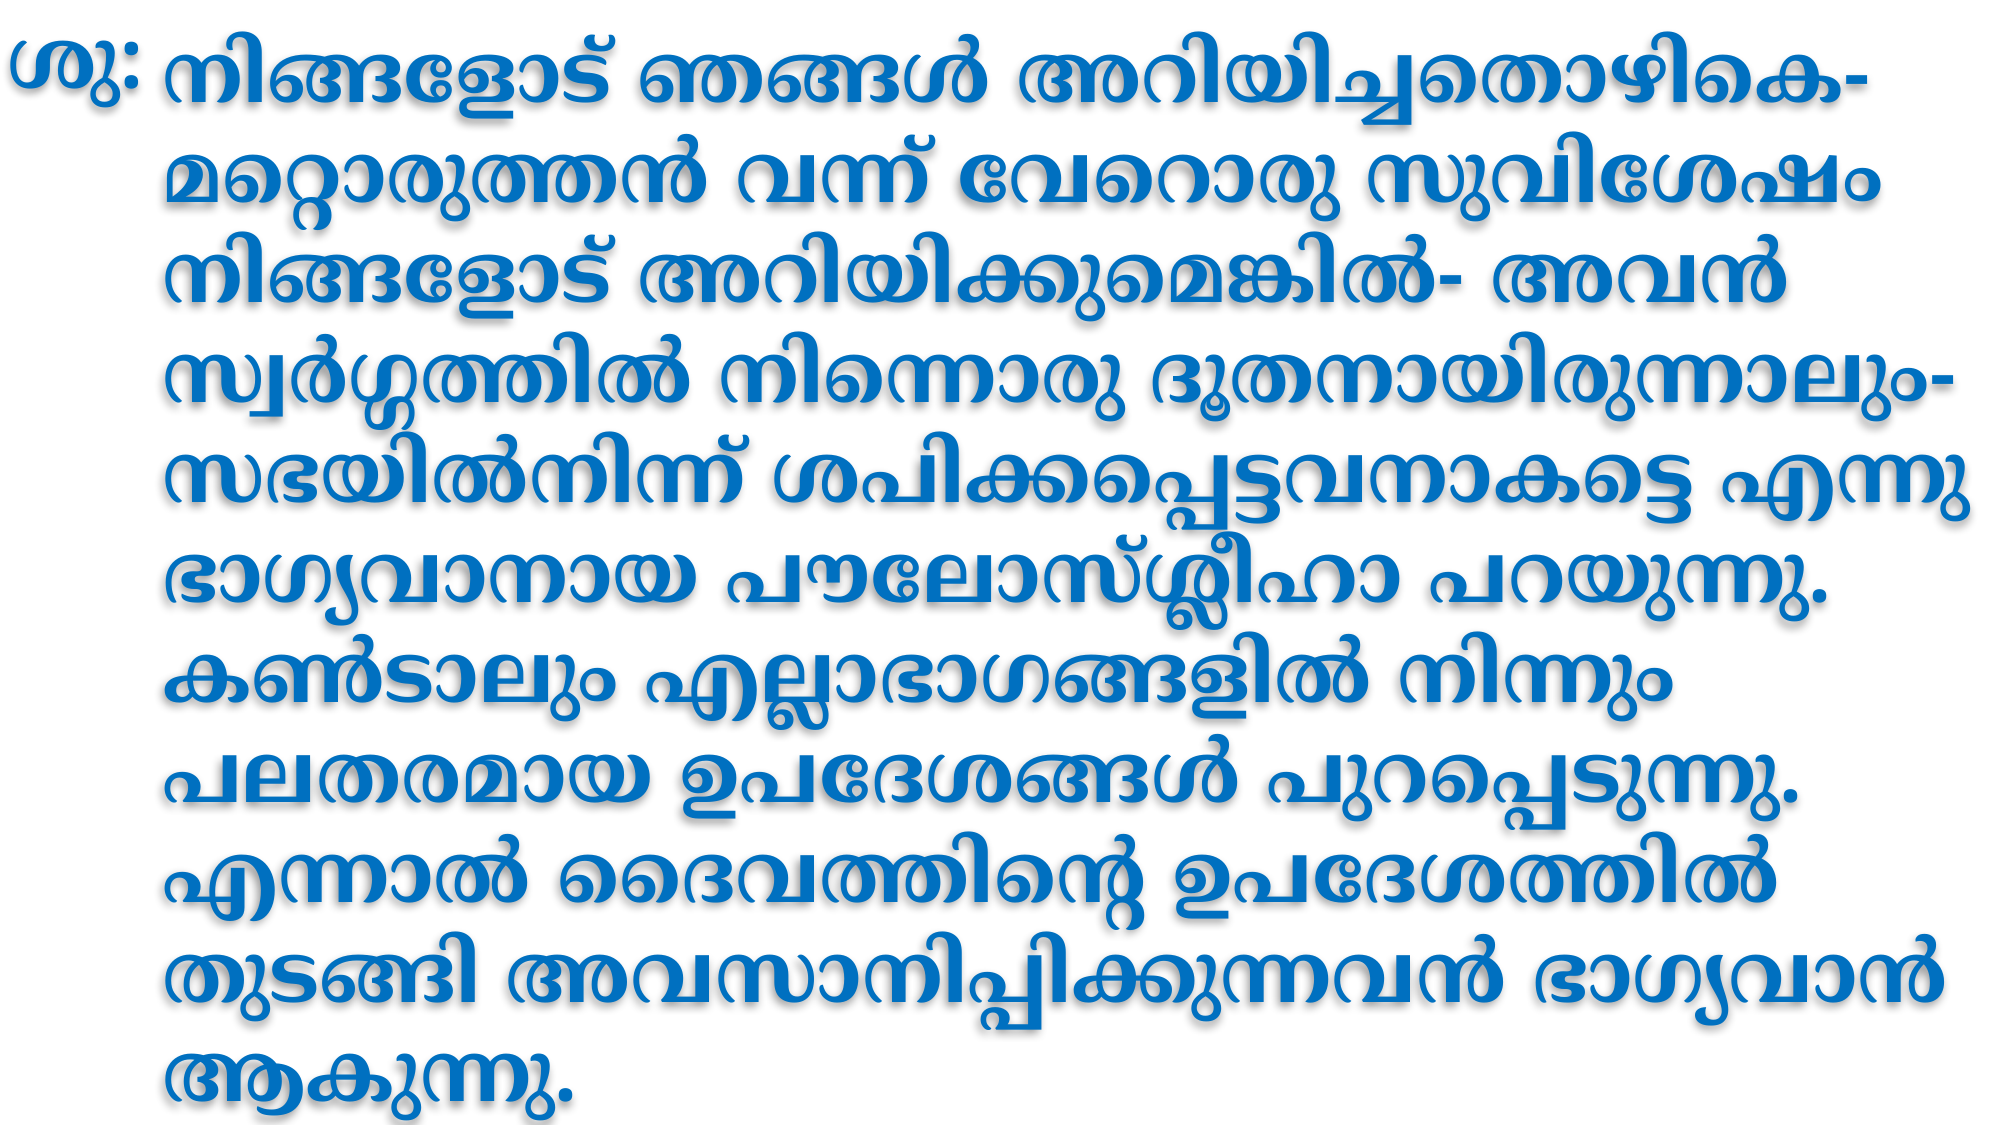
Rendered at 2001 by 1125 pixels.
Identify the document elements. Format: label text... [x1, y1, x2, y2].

text_box ശു: [2, 0, 151, 111]
text_box [271, 116, 405, 295]
text_box നിങ്ങളോട് ഞങ്ങള്‍ അറിയിച്ചതൊഴികെ- മറ്റൊരുത്തന്‍ വന്ന് വേറൊരു സുവിശേഷം നിങ്ങളോട് അറിയിക്കുമെങ്കില്‍- അവന്‍ സ്വര്‍ഗ്ഗത്തില്‍ നിന്നൊരു ദൂതനായിരുന്നാലും- സഭയില്‍നിന്ന് ശപിക്കപ്പെട്ടവനാകട്ടെ എന്നു ഭാഗ്യവാനായ പൗലോസ്ശ്ലീഹാ പറയുന്നു. കണ്‍ടാലും എല്ലാഭാഗങ്ങളില്‍ നിന്നും പലതരമായ ഉപദേശങ്ങള്‍ പുറപ്പെടുന്നു. എന്നാല്‍ ദൈവത്തിന്‍റെ ഉപദേശത്തില്‍ തുടങ്ങി അവസാനിപ്പിക്കുന്നവന്‍ ഭാഗ്യവാന്‍ ആകുന്നു. [151, 8, 2000, 1125]
